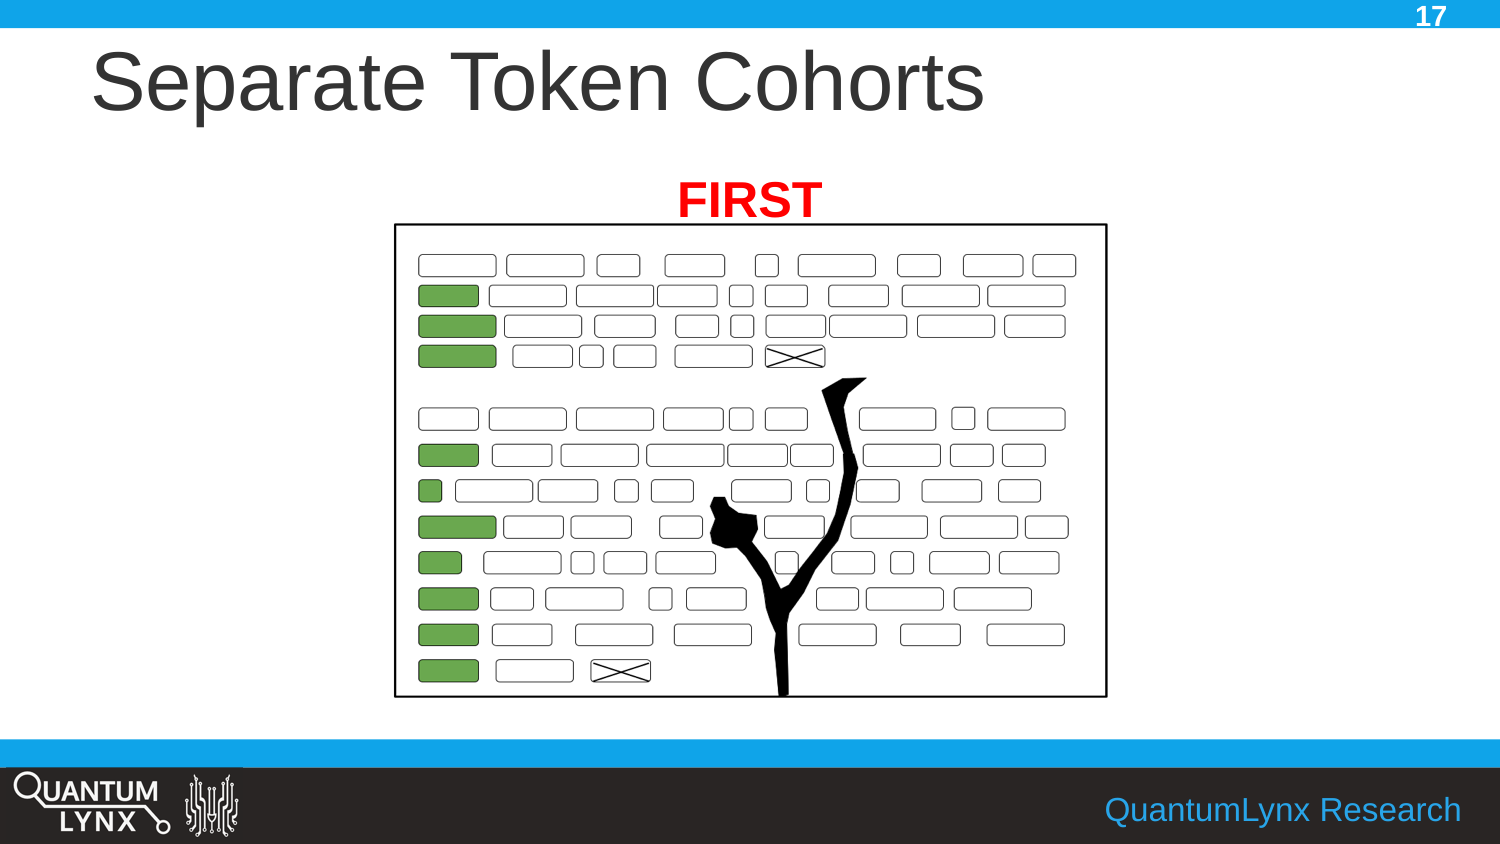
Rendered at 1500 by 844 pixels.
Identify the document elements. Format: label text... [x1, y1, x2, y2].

list FIRST [75, 159, 1425, 760]
picture [386, 217, 1113, 702]
picture [6, 768, 243, 842]
title Separate Token Cohorts [75, 15, 1425, 138]
slide_number 17 [1400, 0, 1482, 35]
